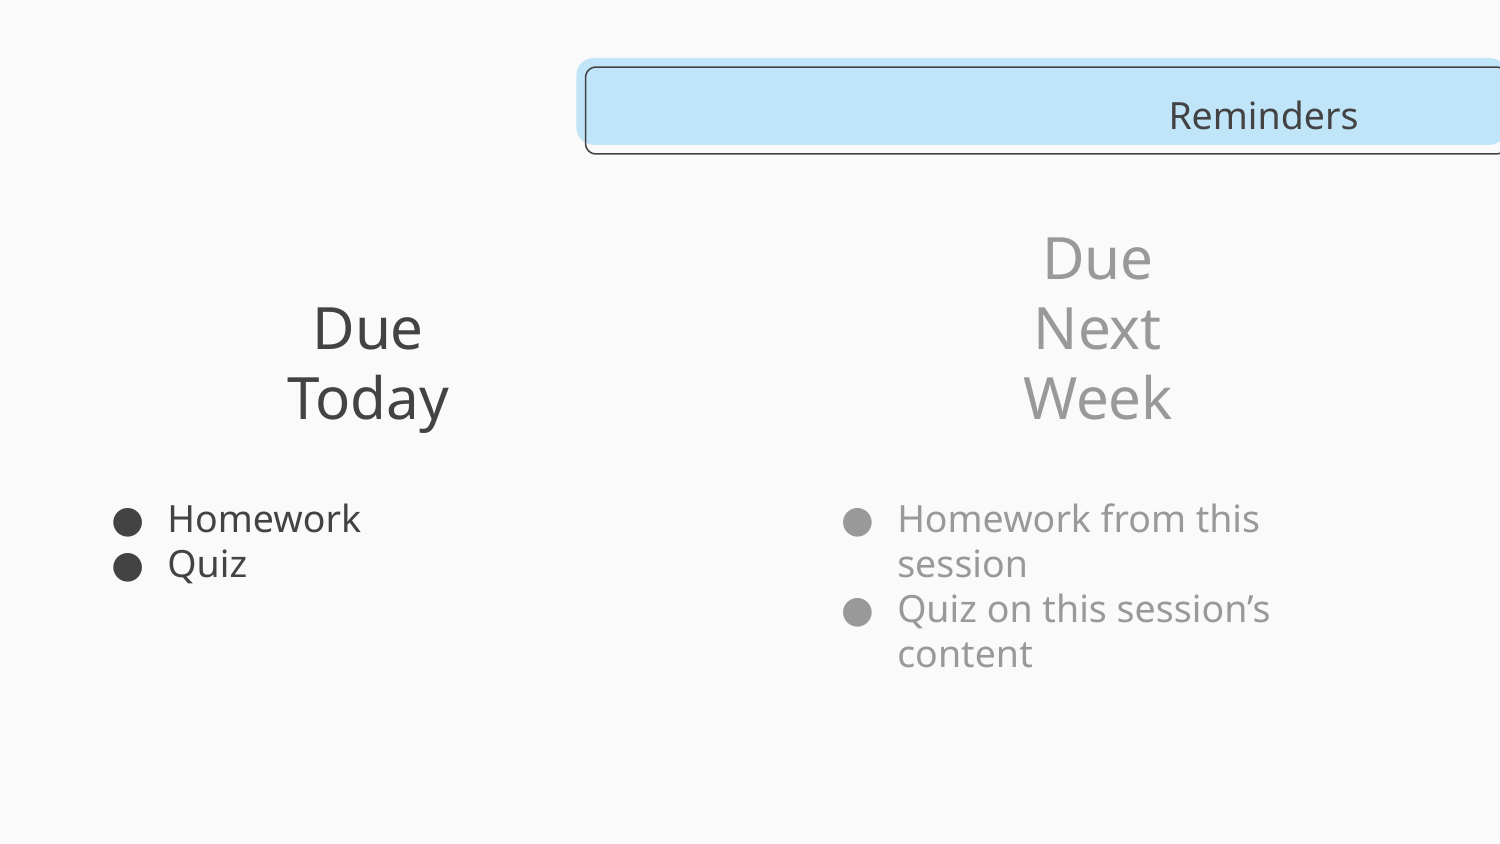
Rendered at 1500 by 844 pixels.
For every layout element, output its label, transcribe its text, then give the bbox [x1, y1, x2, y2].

title Due Today [250, 316, 486, 447]
title Reminders [849, 75, 1374, 154]
subtitle Homework from this session Quiz on this session’s content [807, 480, 1389, 755]
subtitle Homework Quiz [77, 480, 659, 755]
title Due Next Week [980, 316, 1216, 447]
